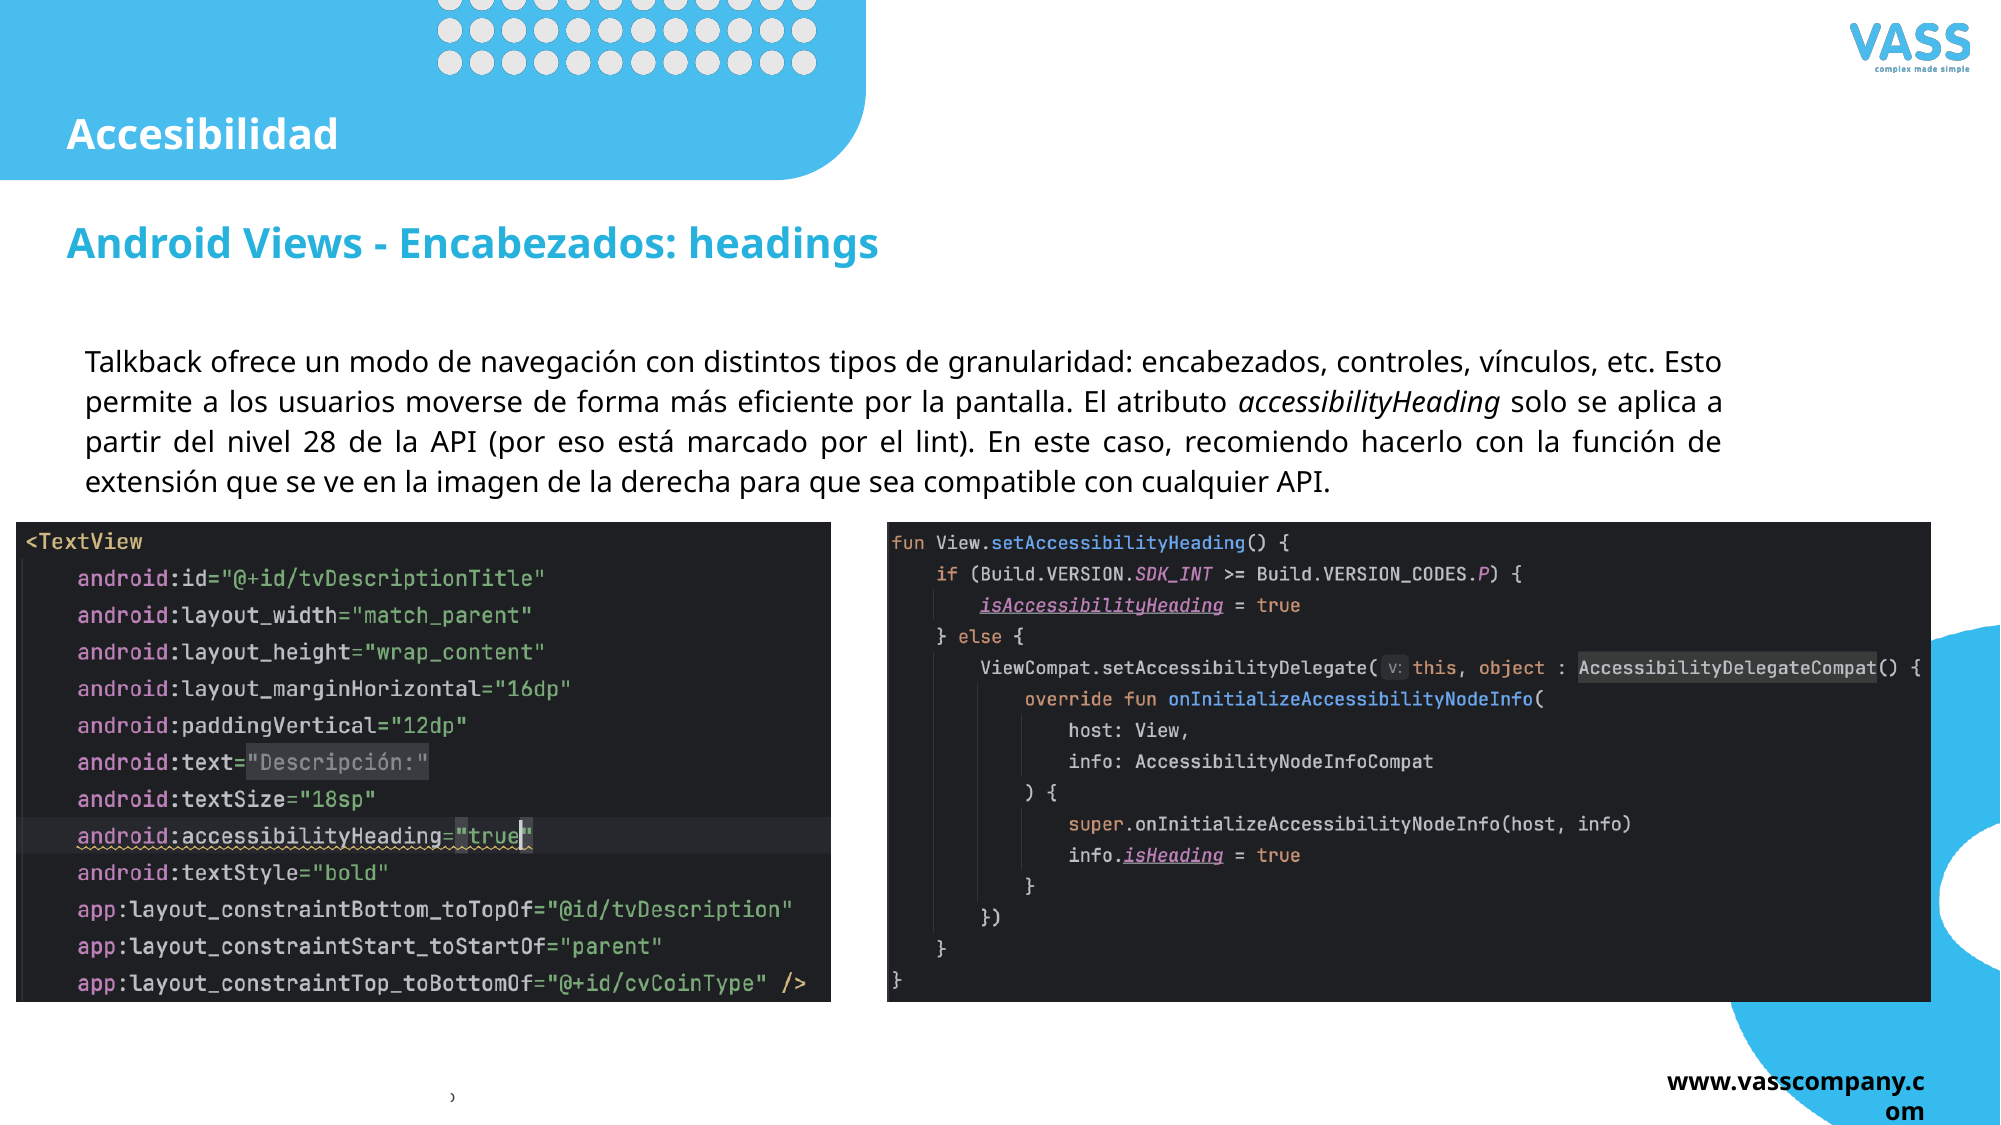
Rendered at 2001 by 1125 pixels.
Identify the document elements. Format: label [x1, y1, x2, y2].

picture [0, 0, 2000, 1125]
text_box [0, 0, 867, 181]
